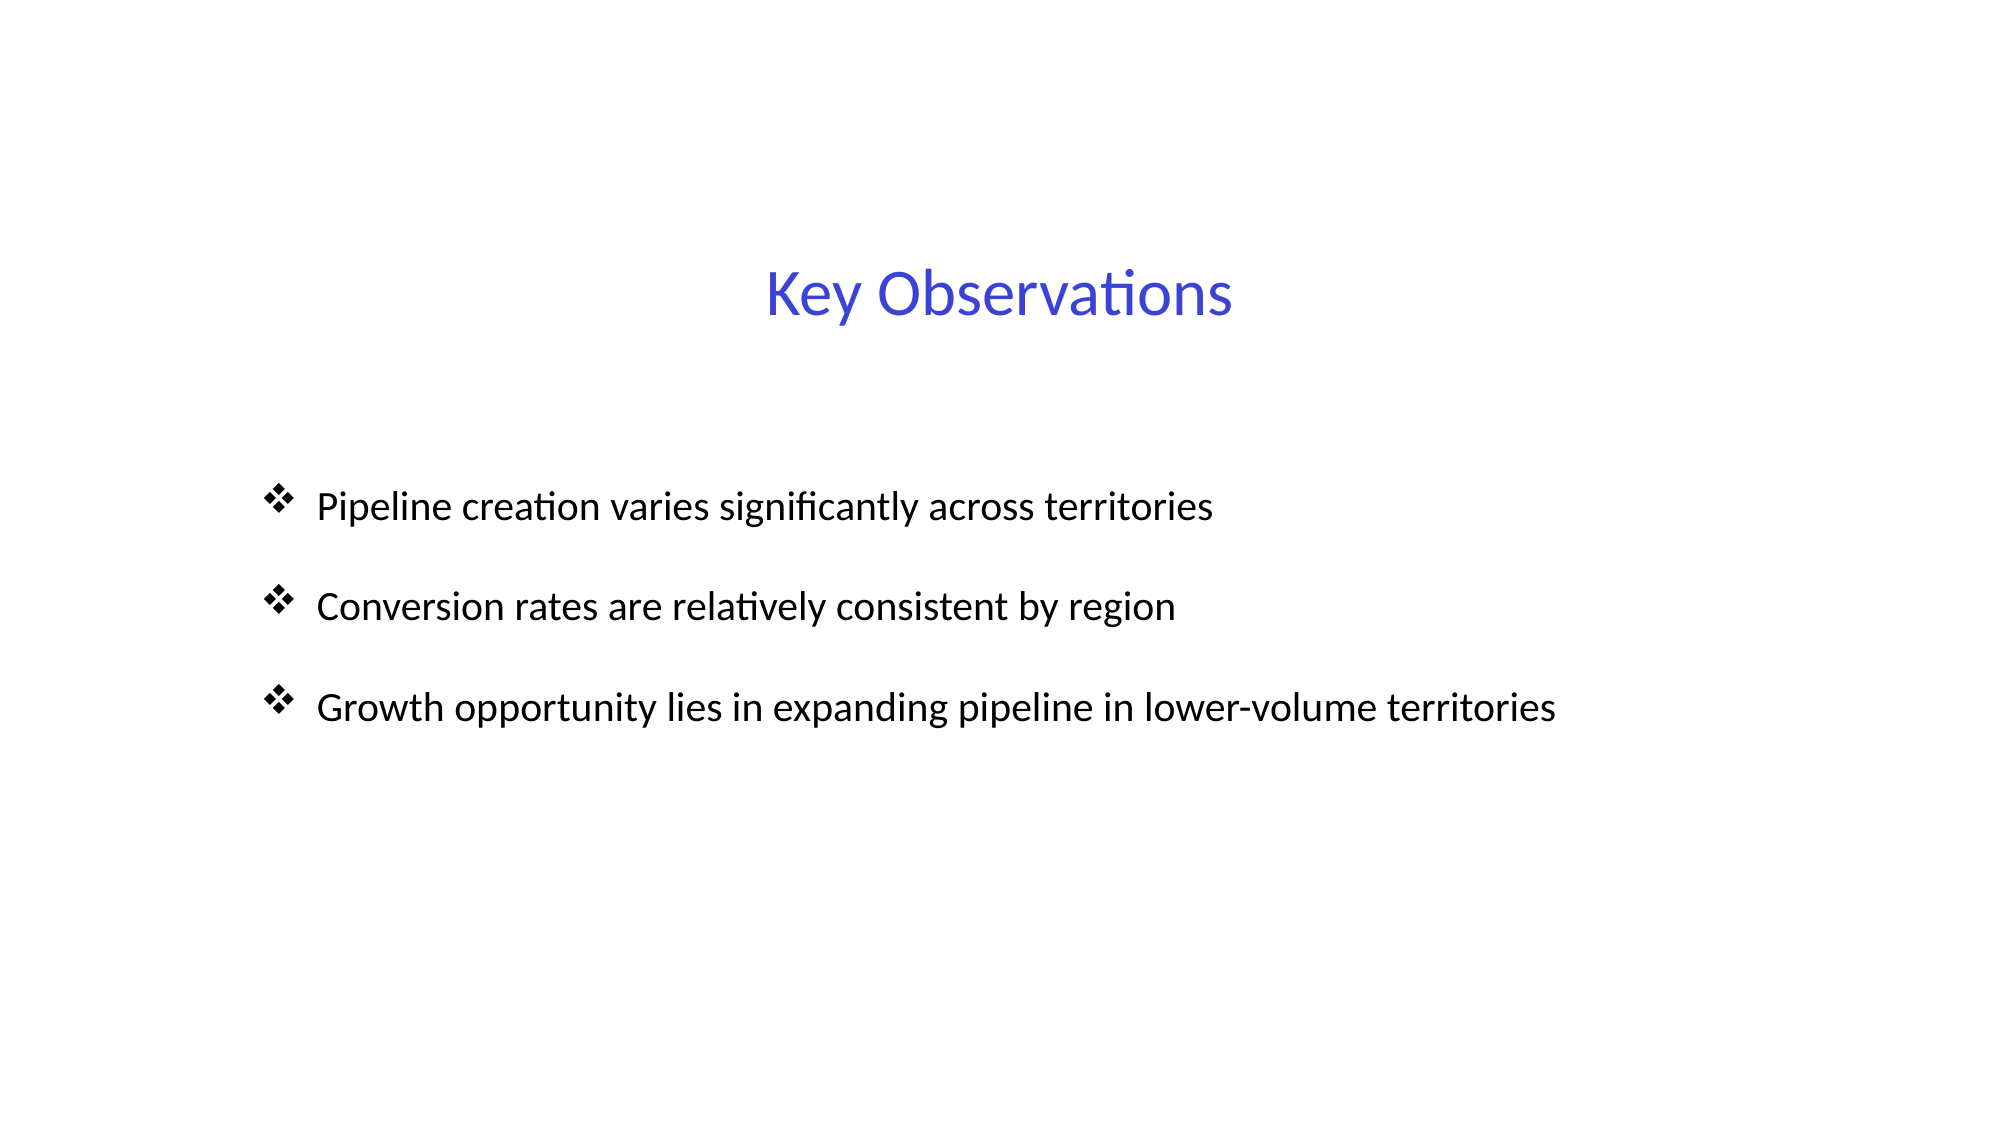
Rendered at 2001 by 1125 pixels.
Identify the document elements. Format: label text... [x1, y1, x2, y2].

list Key Observations Pipeline creation varies significantly across territories Conversion rates are relatively consistent by region Growth opportunity lies in expanding pipeline in lower-volume territories [245, 233, 1755, 795]
